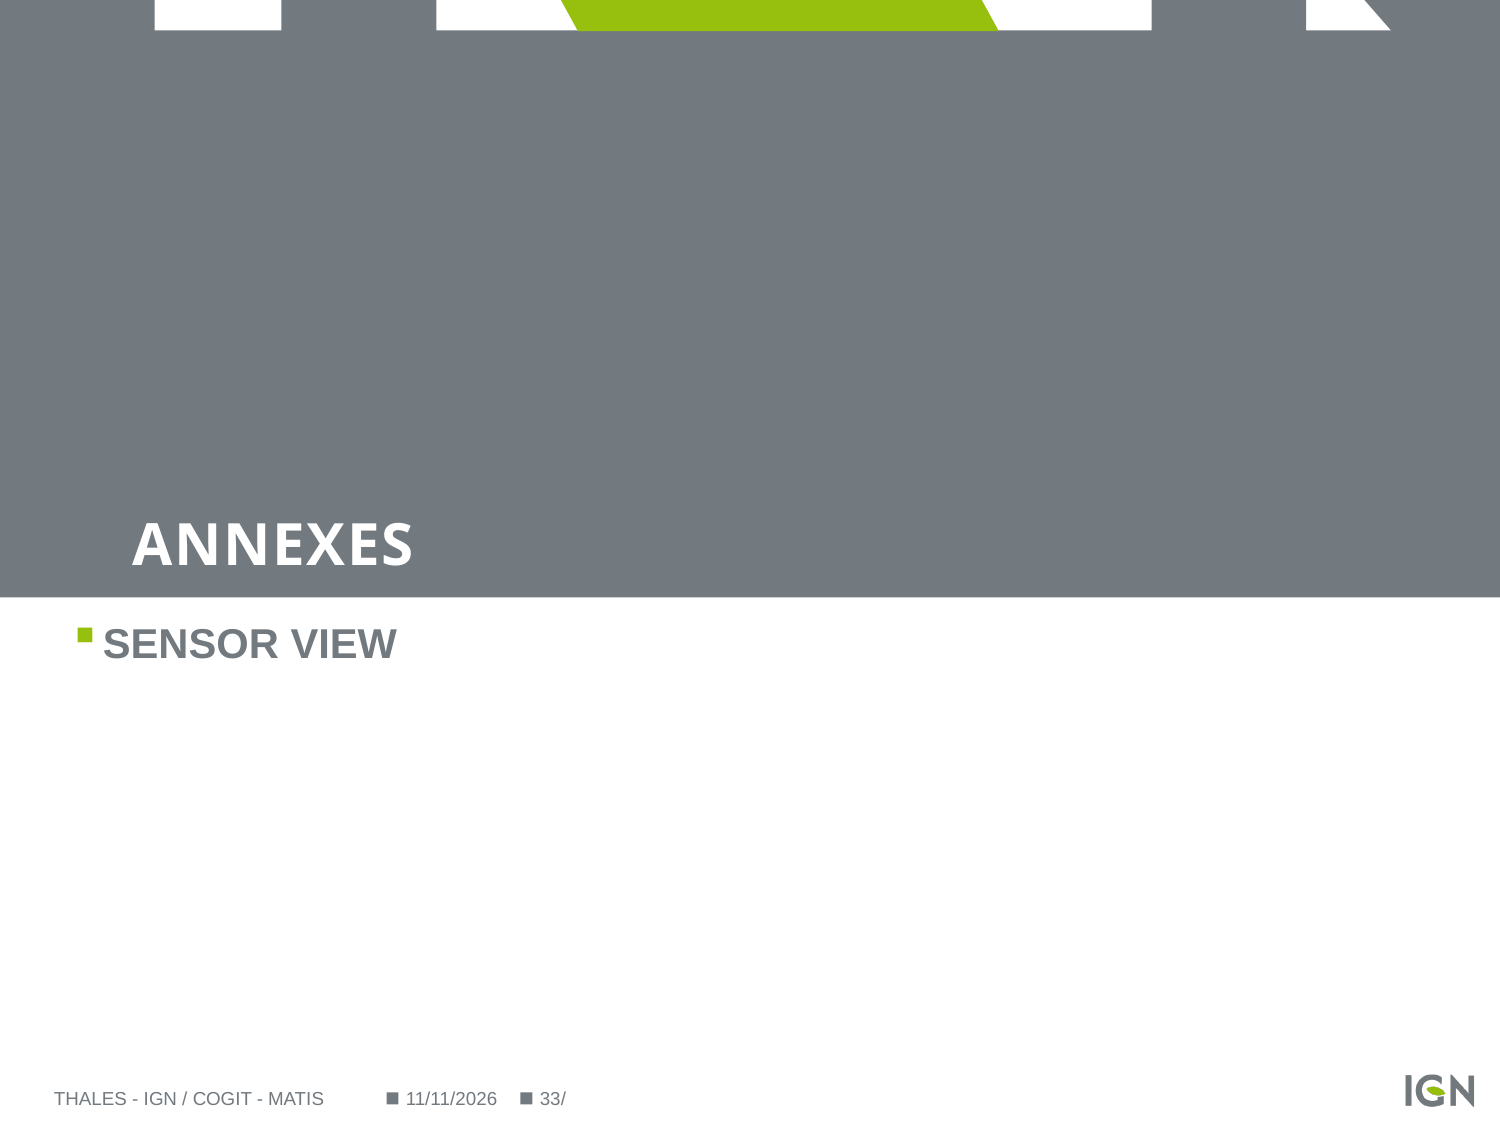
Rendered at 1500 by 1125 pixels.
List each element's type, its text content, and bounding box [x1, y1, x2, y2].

title Annexes [117, 304, 1393, 586]
list Sensor view [58, 609, 1431, 1067]
footer Thales - IGN / COGIT - MATIS [39, 1067, 390, 1125]
slide_number 33/ [524, 1067, 875, 1125]
picture [1404, 1074, 1475, 1109]
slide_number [390, 1067, 524, 1125]
